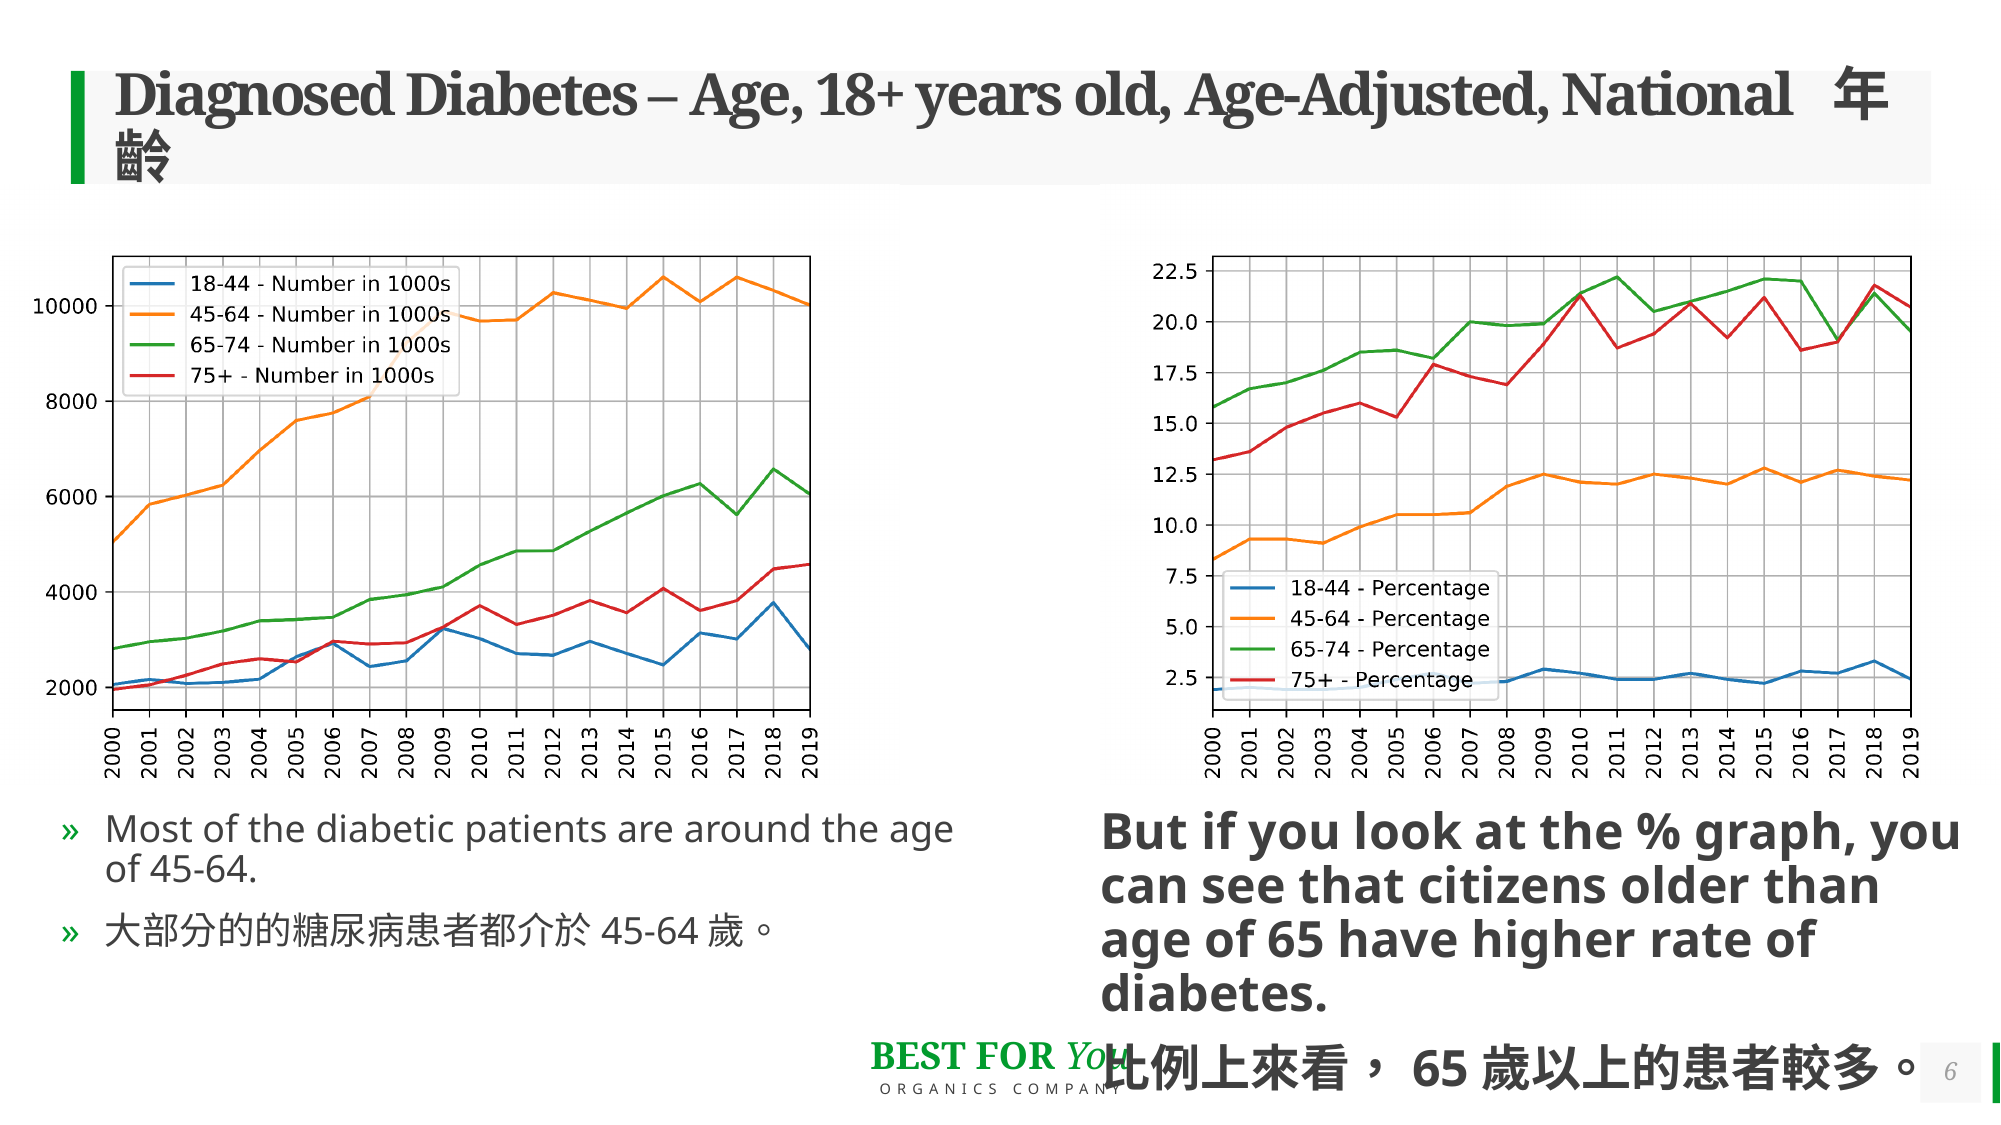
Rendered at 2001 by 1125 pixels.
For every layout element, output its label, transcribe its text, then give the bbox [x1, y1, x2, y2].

list But if you look at the % graph, you can see that citizens older than age of 65 have higher rate of diabetes. 比例上來看，65歲以上的患者較多。 [1100, 806, 1982, 1125]
title Diagnosed Diabetes – Age, 18+ years old, Age-Adjusted, National 年齡 [84, 70, 1932, 185]
picture [1100, 184, 2000, 785]
picture [0, 184, 900, 785]
list Most of the diabetic patients are around the age of 45-64. 大部分的的糖尿病患者都介於45-64歲。 [60, 810, 959, 1125]
